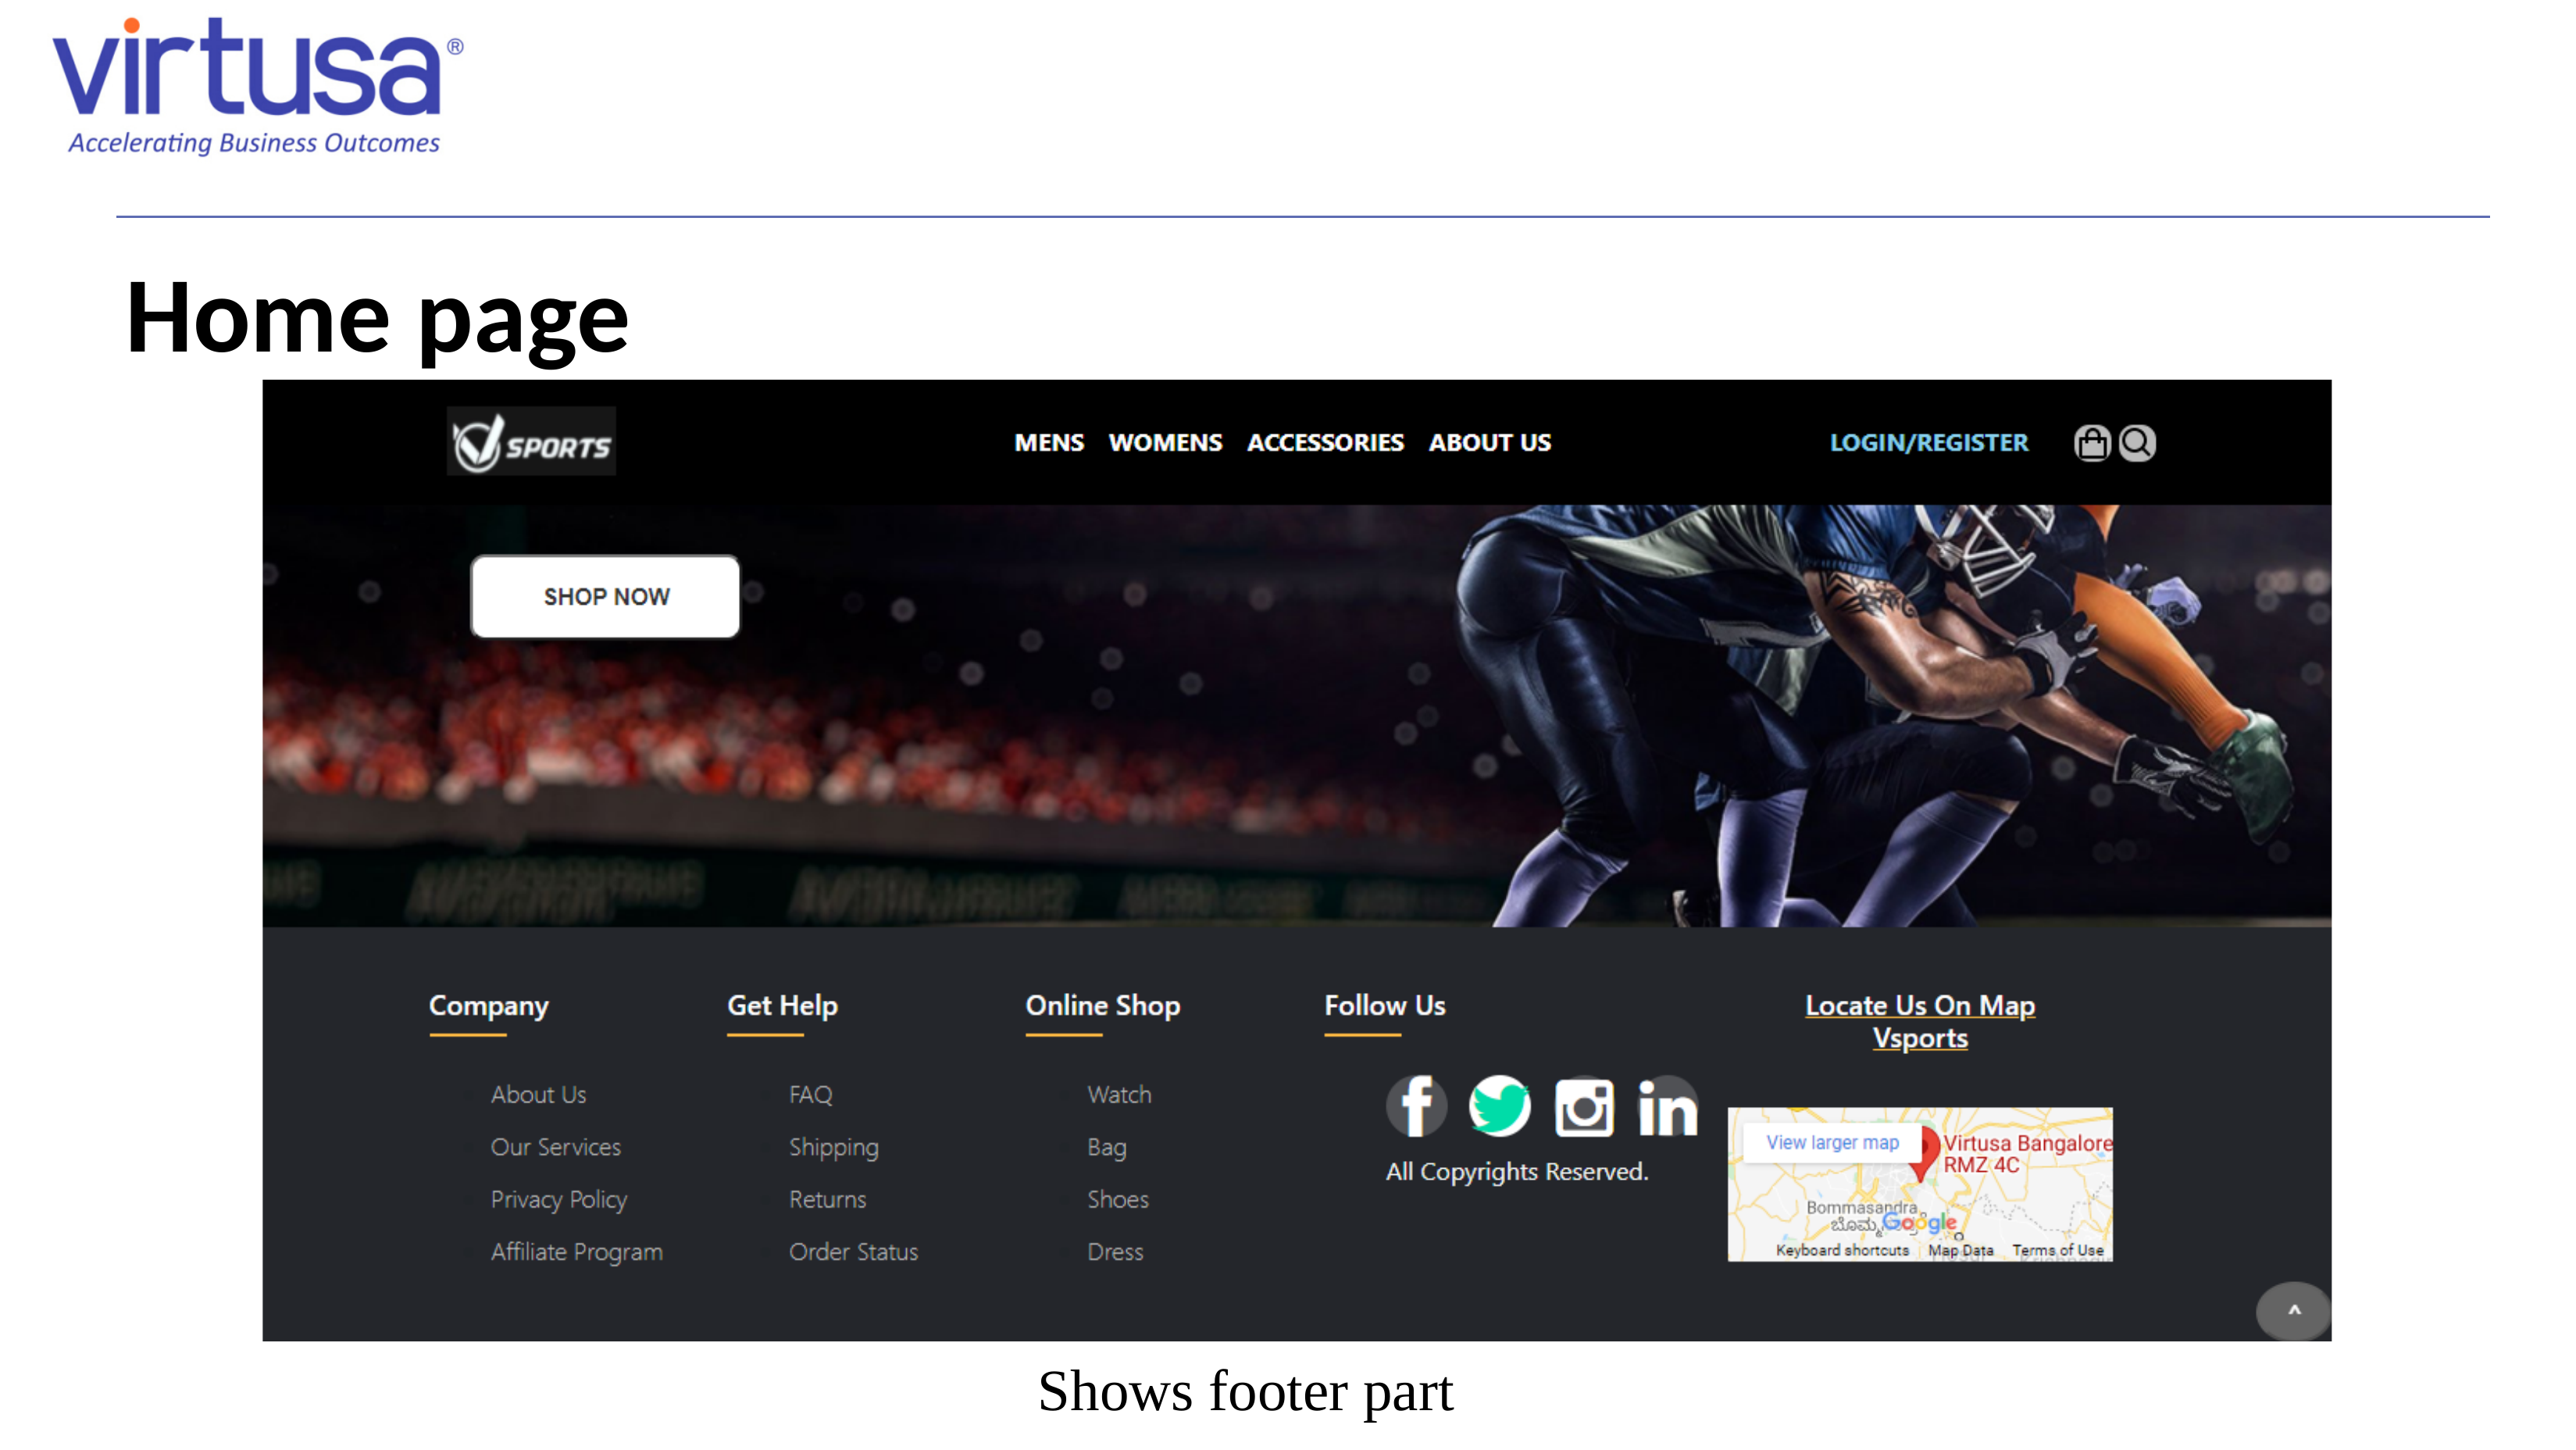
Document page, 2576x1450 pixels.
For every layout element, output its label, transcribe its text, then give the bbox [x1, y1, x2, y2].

text_box Shows footer part [1026, 1350, 1467, 1428]
picture [28, 0, 478, 197]
text_box Home page [113, 238, 683, 379]
picture [262, 380, 2332, 1341]
